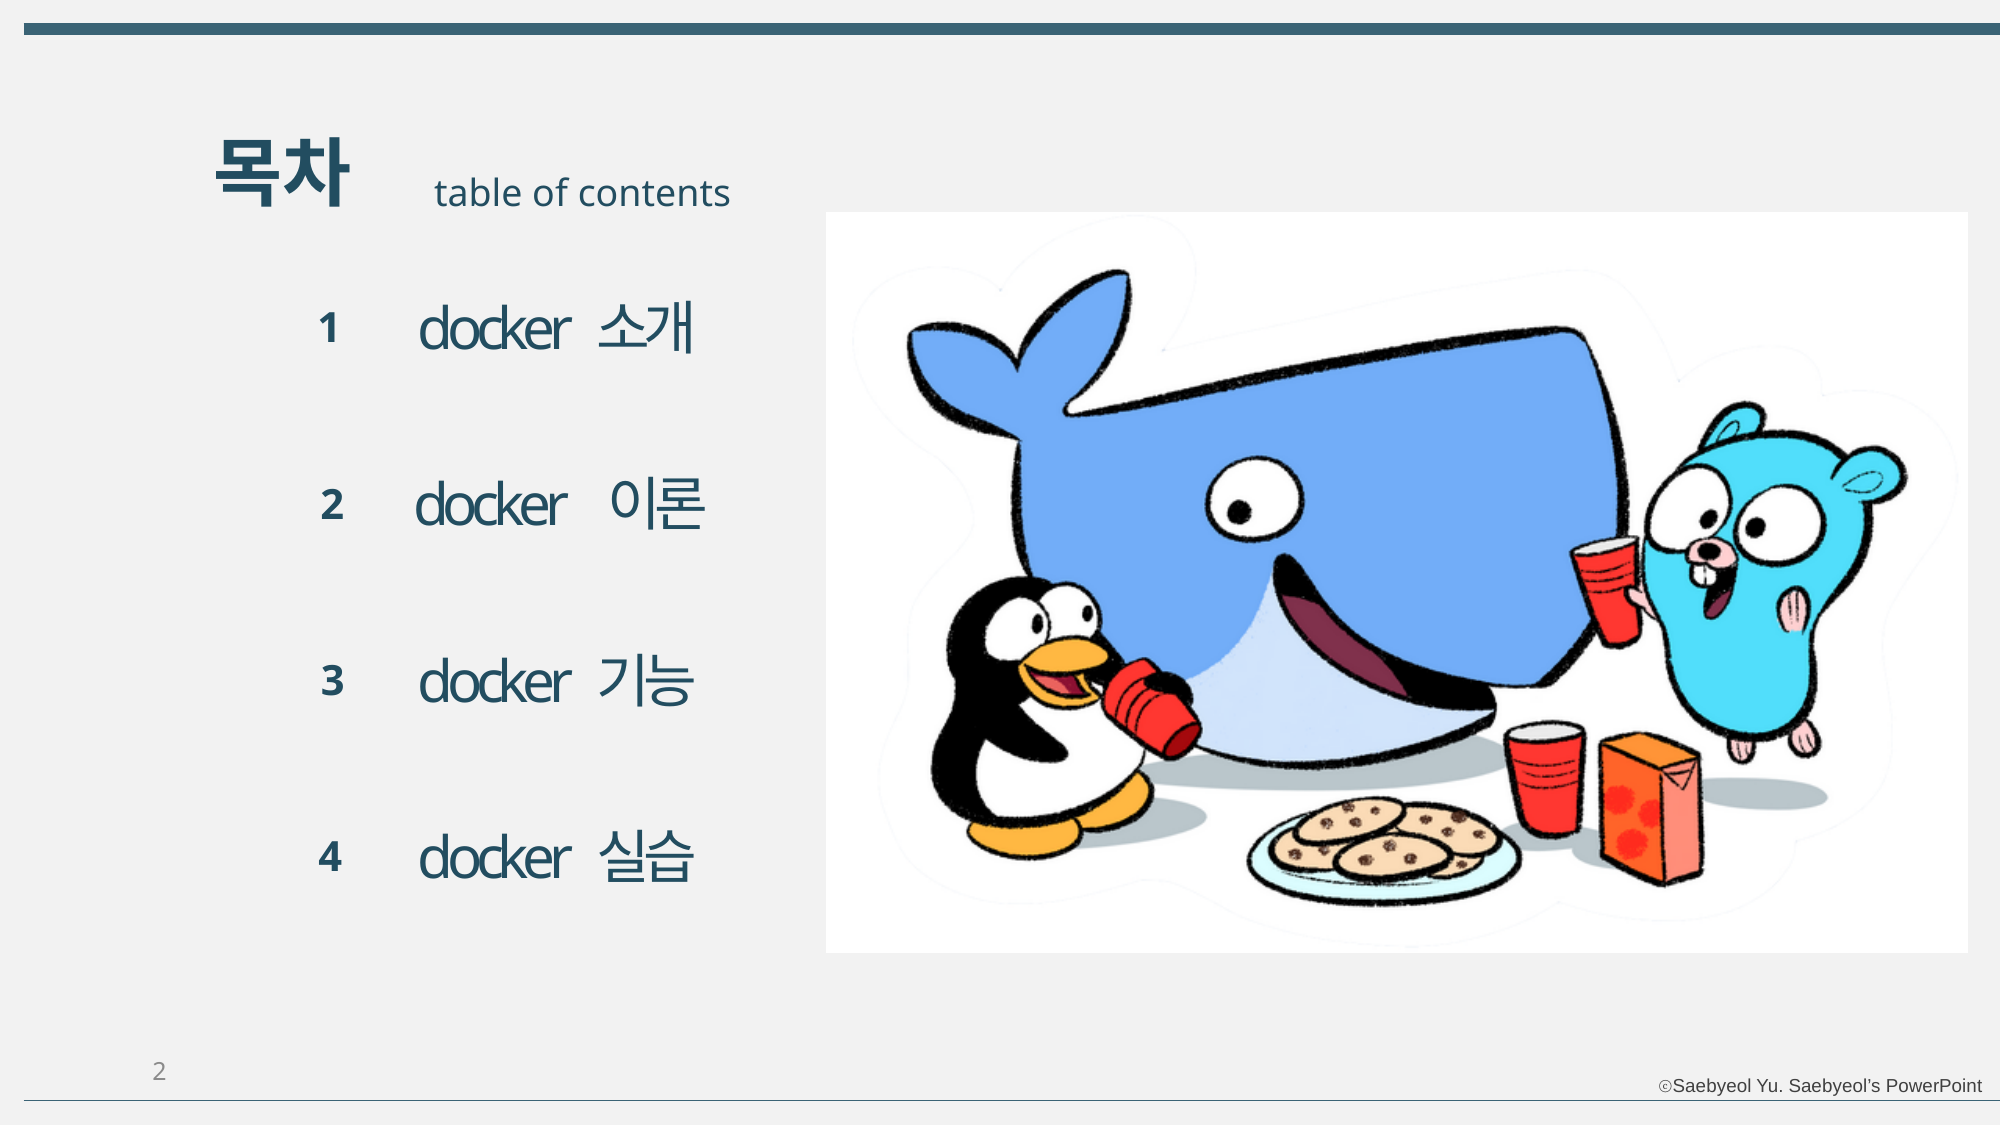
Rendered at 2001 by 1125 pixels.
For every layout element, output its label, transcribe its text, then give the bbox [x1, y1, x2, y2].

text_box docker 이론 [398, 459, 723, 545]
text_box 목차 [198, 118, 367, 224]
text_box docker 실습 [402, 812, 712, 898]
text_box 2 [305, 470, 360, 535]
text_box 3 [306, 646, 360, 712]
text_box docker 기능 [402, 636, 712, 722]
text_box 4 [303, 822, 357, 888]
text_box 1 [302, 293, 357, 359]
text_box table of contents [419, 161, 747, 222]
text_box docker 소개 [402, 283, 712, 369]
slide_number 2 [137, 1042, 588, 1099]
picture [826, 212, 1968, 954]
